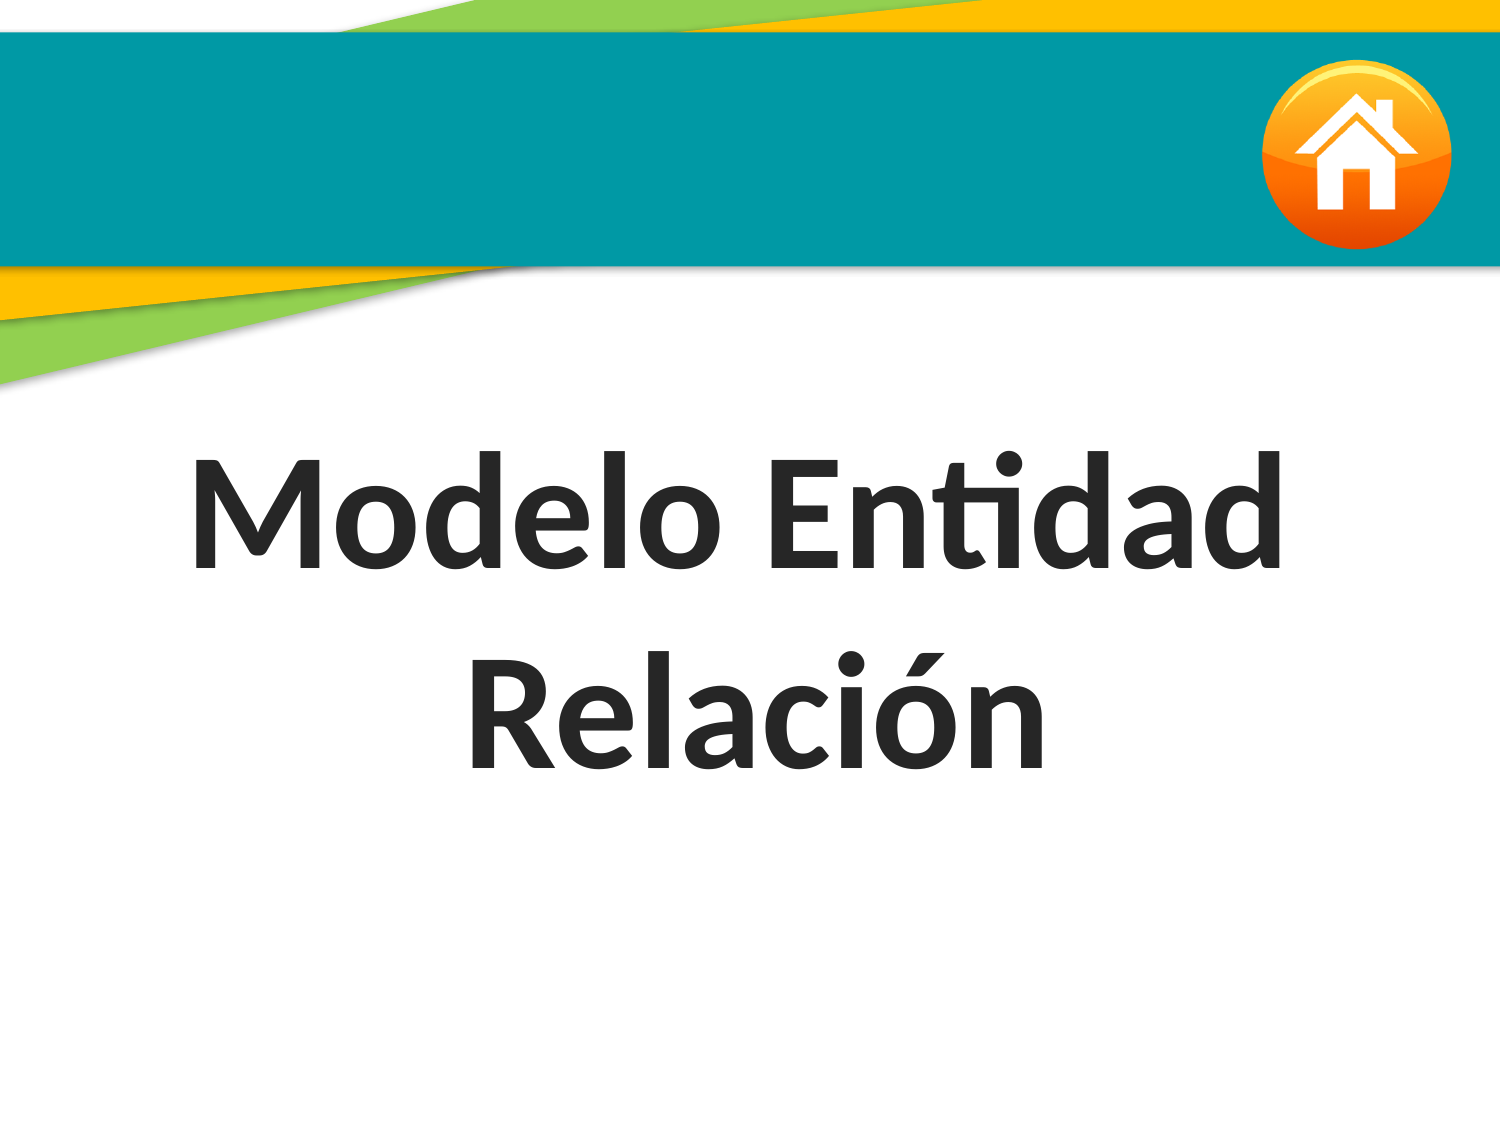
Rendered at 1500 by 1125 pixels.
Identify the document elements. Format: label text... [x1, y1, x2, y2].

text_box Modelo Entidad Relación [682, 503, 833, 701]
picture [1239, 37, 1474, 273]
